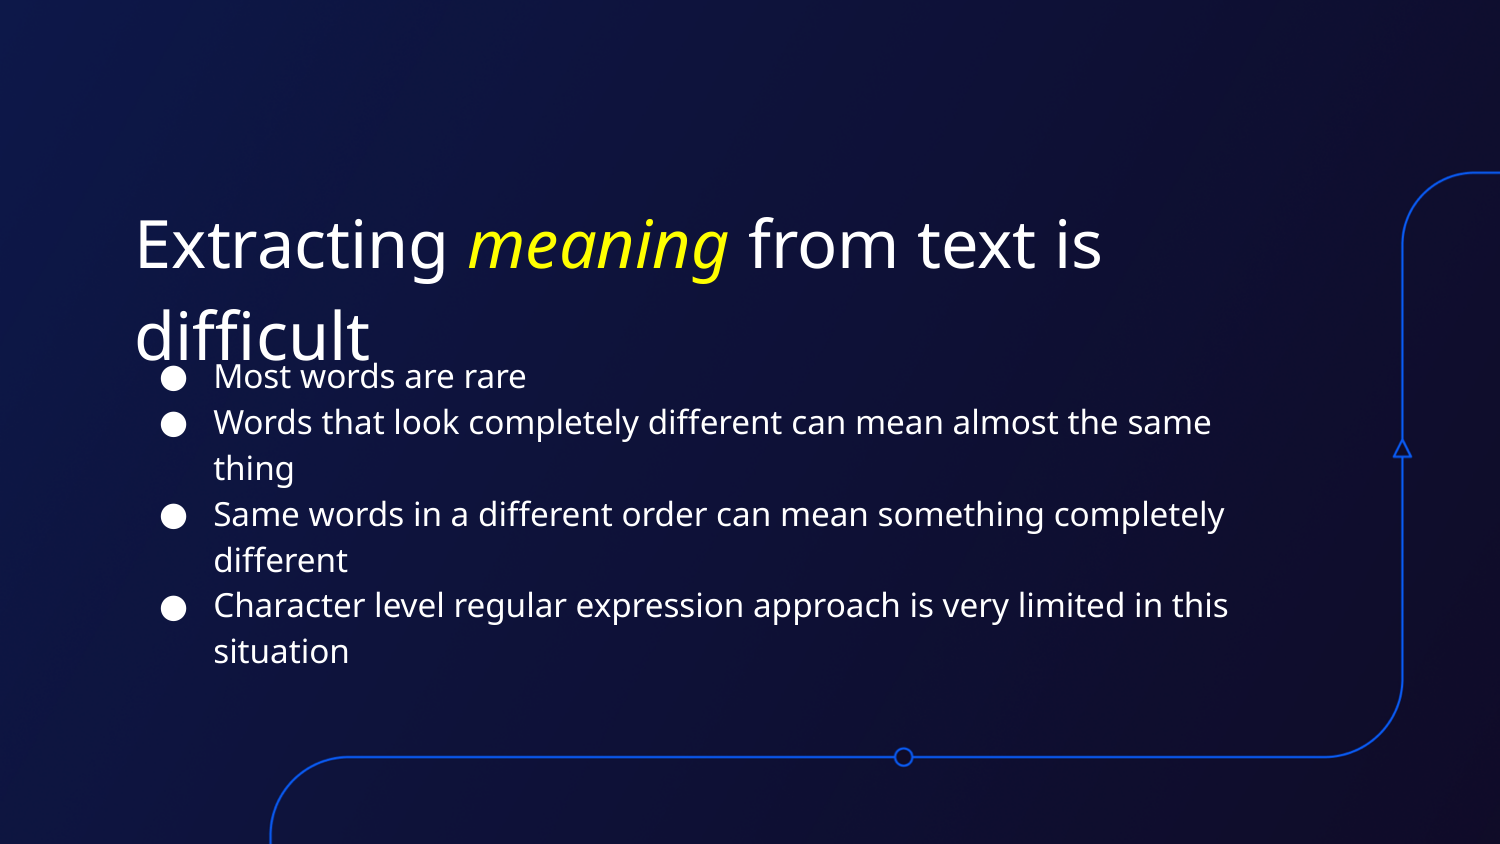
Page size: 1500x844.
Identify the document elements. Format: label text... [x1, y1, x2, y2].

picture [0, 0, 1500, 844]
text_box Extracting meaning from text is difficult [119, 174, 1311, 389]
text_box Most words are rare Words that look completely different can mean almost the same thing Same words in a different order can mean something completely different Character level regular expression approach is very limited in this situation [123, 334, 1263, 778]
